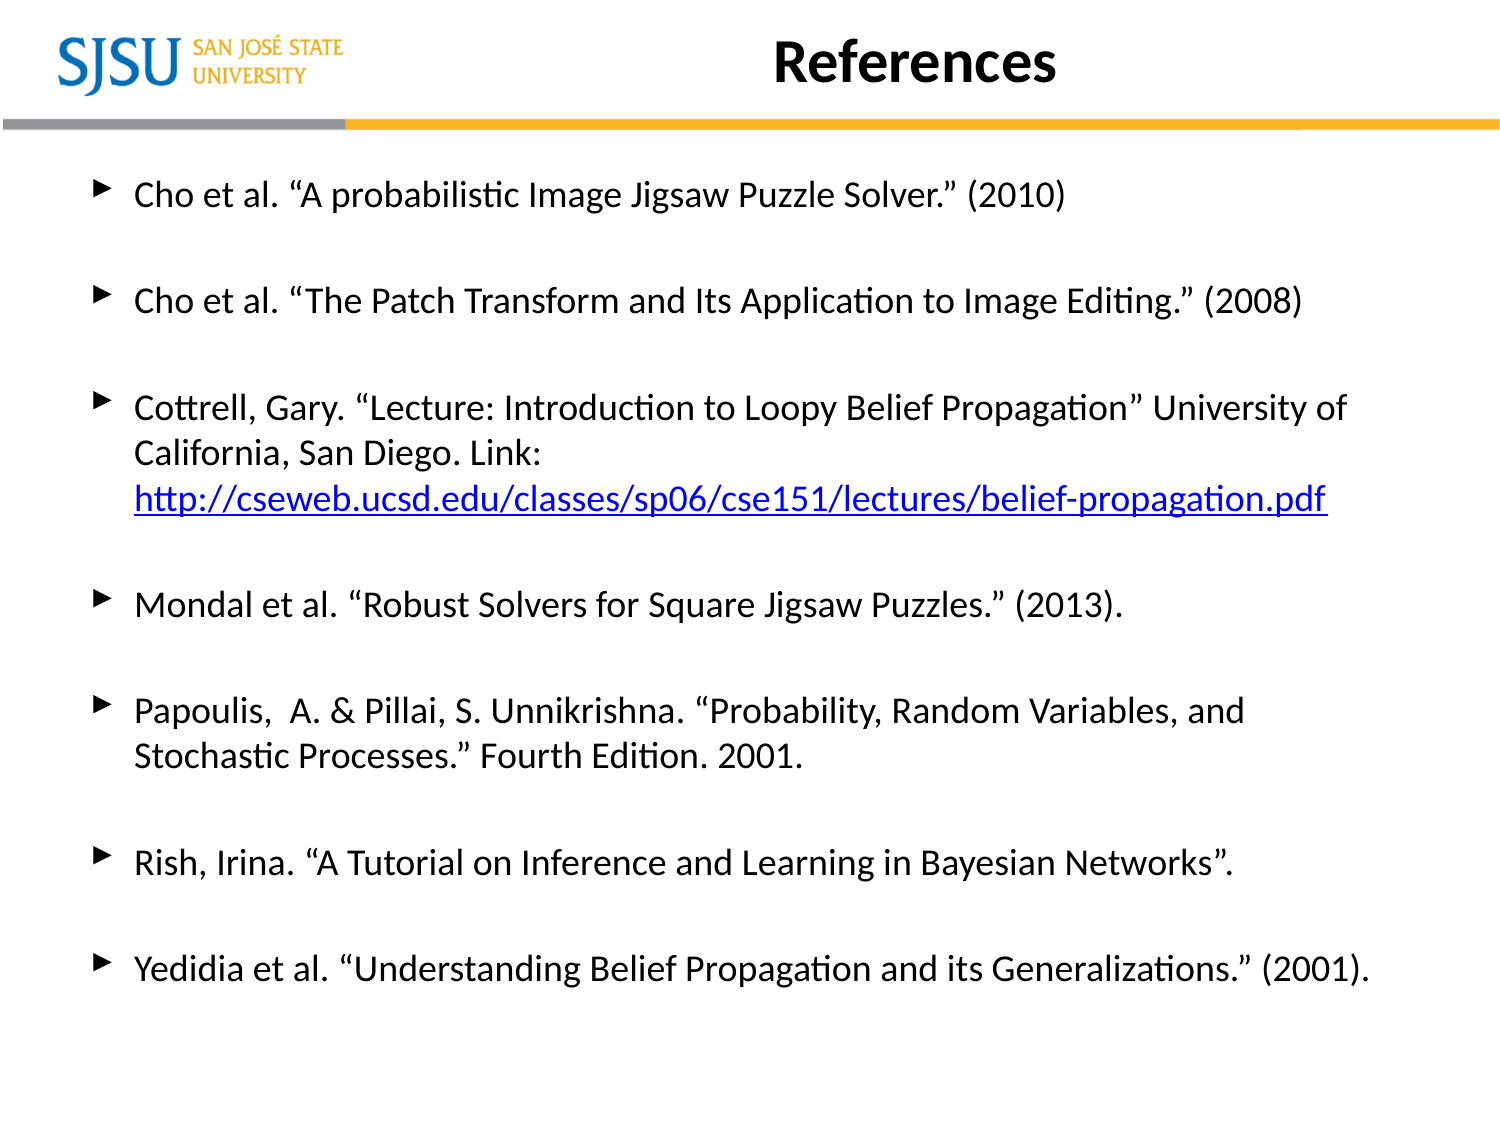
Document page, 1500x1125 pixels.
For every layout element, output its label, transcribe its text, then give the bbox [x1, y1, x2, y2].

picture [3, 0, 1500, 708]
list Cho et al. “A probabilistic Image Jigsaw Puzzle Solver.” (2010) Cho et al. “The Patch Transform and Its Application to Image Editing.” (2008) Cottrell, Gary. “Lecture: Introduction to Loopy Belief Propagation” University of California, San Diego. Link: http://cseweb.ucsd.edu/classes/sp06/cse151/lectures/belief-propagation.pdf Mondal et al. “Robust Solvers for Square Jigsaw Puzzles.” (2013). Papoulis, A. & Pillai, S. Unnikrishna. “Probability, Random Variables, and Stochastic Processes.” Fourth Edition. 2001. Rish, Irina. “A Tutorial on Inference and Learning in Bayesian Networks”. Yedidia et al. “Understanding Belief Propagation and its Generalizations.” (2001). [74, 161, 1426, 1005]
title References [354, 12, 1477, 104]
